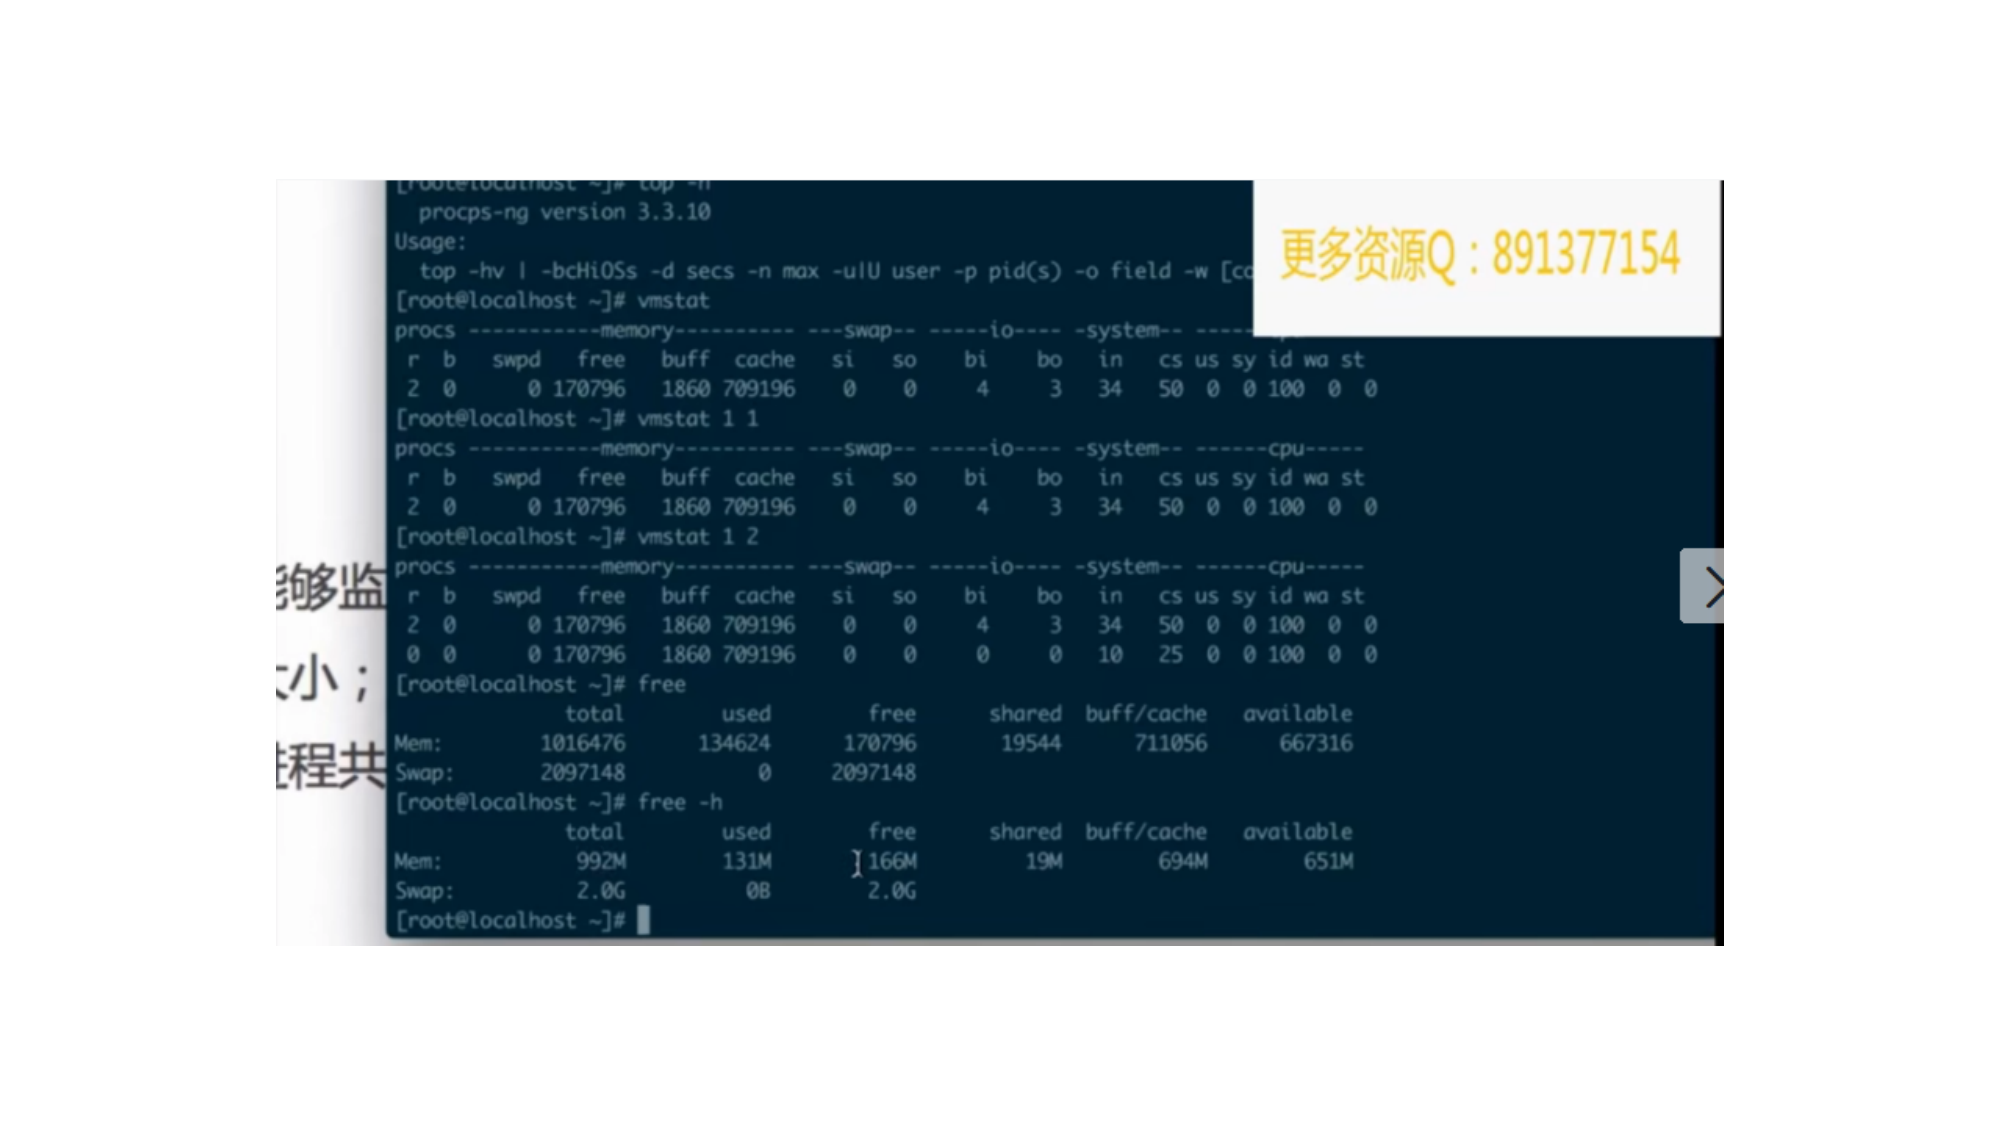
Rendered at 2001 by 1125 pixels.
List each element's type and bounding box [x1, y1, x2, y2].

picture [276, 179, 1724, 946]
